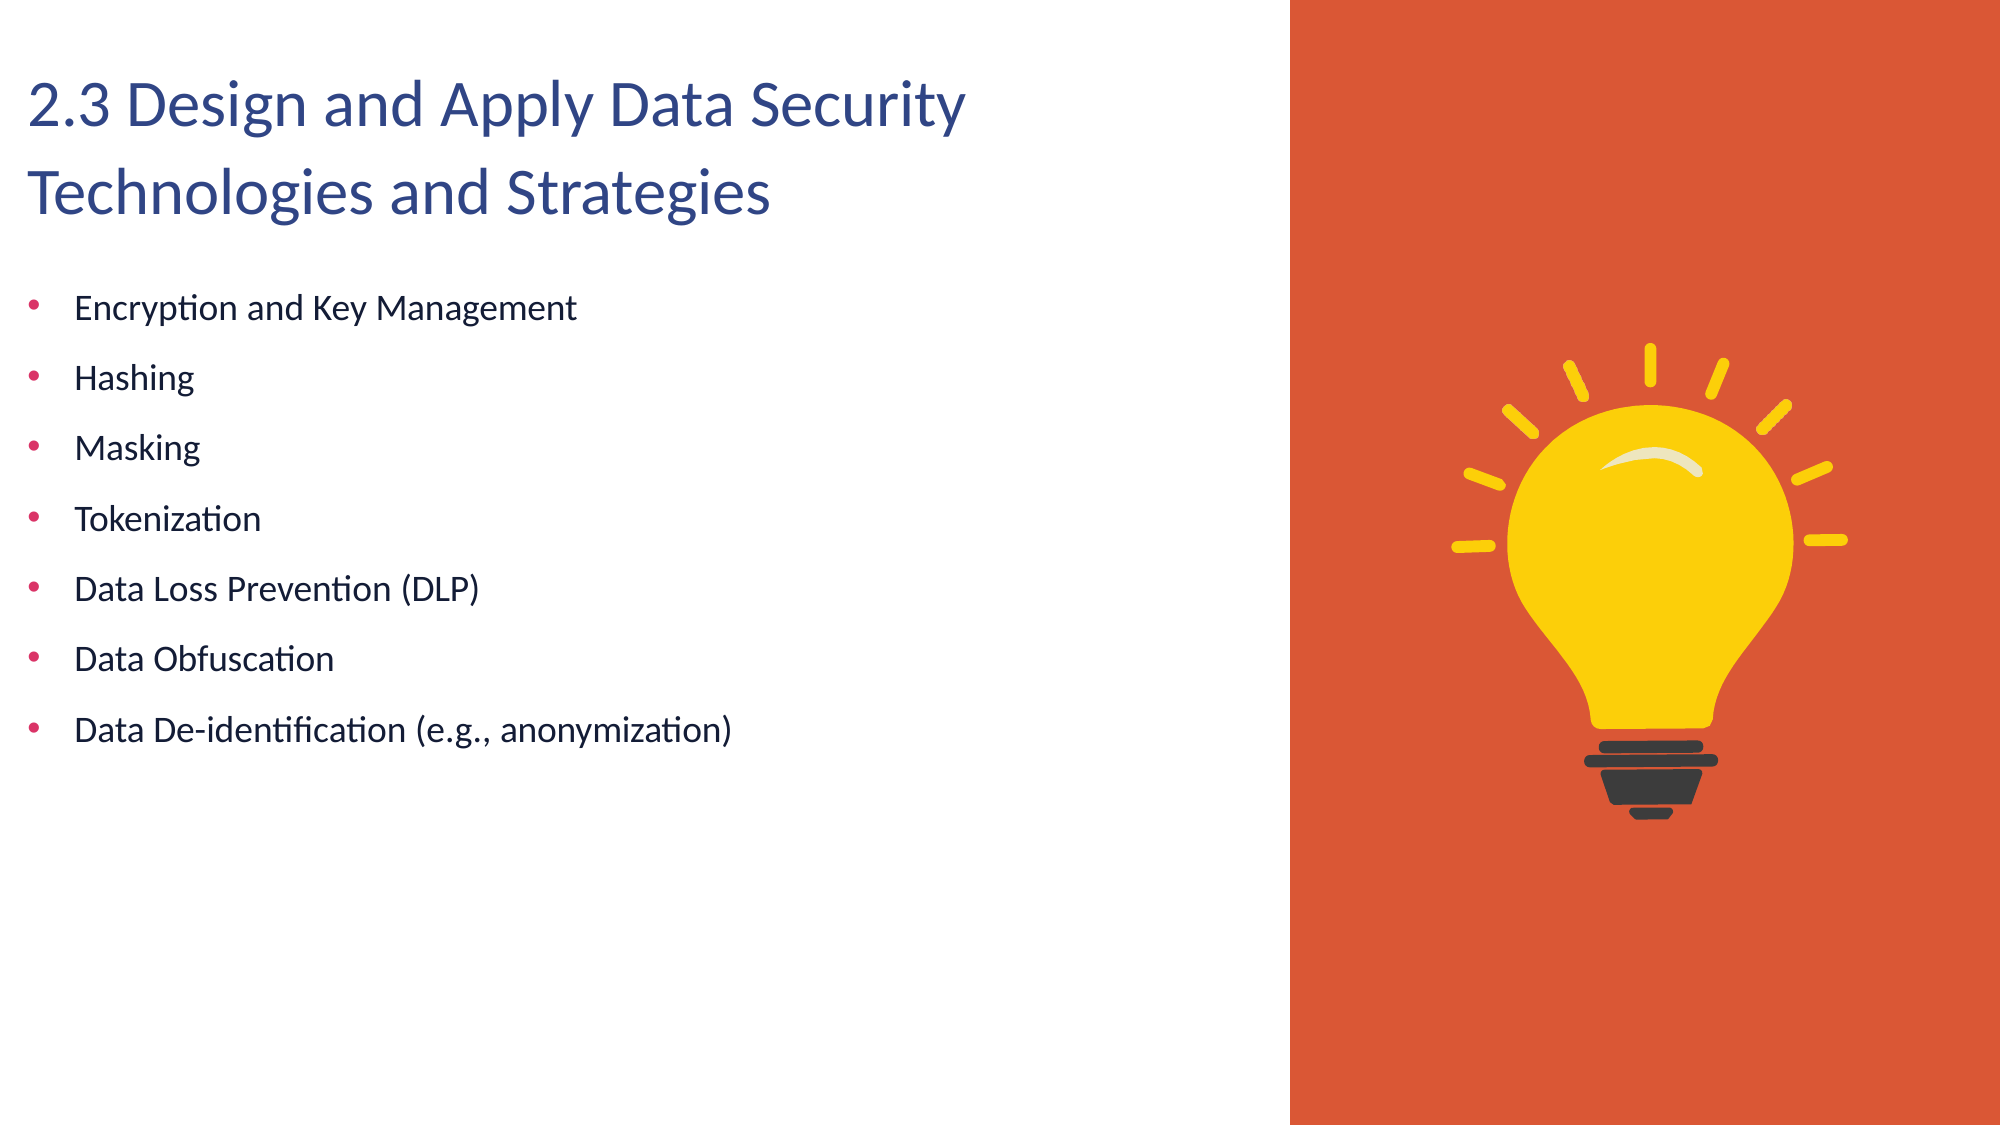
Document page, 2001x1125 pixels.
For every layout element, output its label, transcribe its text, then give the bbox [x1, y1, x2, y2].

text_box Encryption and Key Management Hashing Masking Tokenization Data Loss Prevention (DLP) Data Obfuscation Data De-identification (e.g., anonymization) [25, 255, 741, 750]
title 2.3 Design and Apply Data Security Technologies and Strategies [25, 49, 973, 240]
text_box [1289, 0, 2000, 1125]
